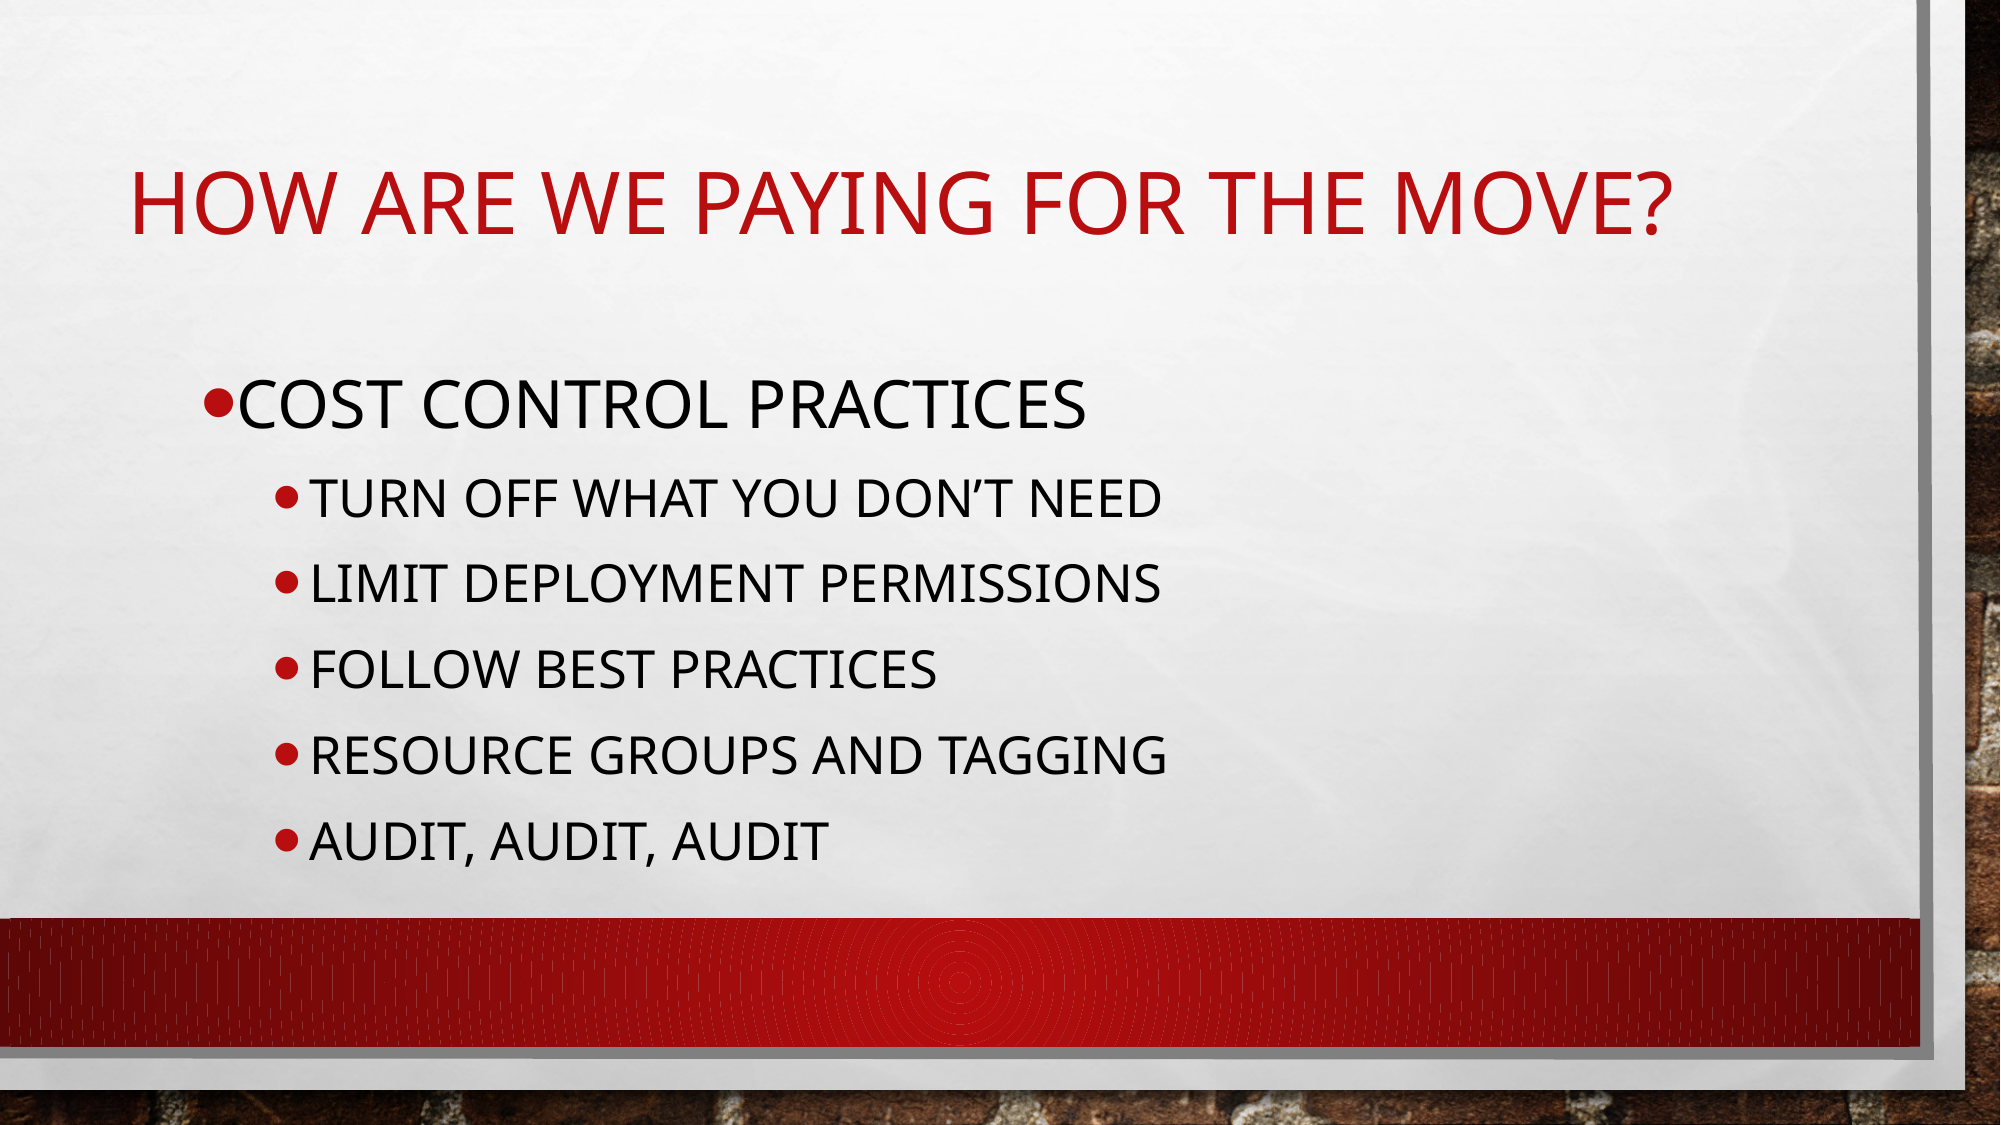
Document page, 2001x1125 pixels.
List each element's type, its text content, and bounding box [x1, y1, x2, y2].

picture [0, 0, 2000, 1125]
list Cost control practices Turn off what you don’t need Limit deployment permissions Follow best practices Resource groups and tagging Audit, audit, audit [112, 338, 1818, 882]
title How are we paying for the move? [112, 112, 1818, 302]
